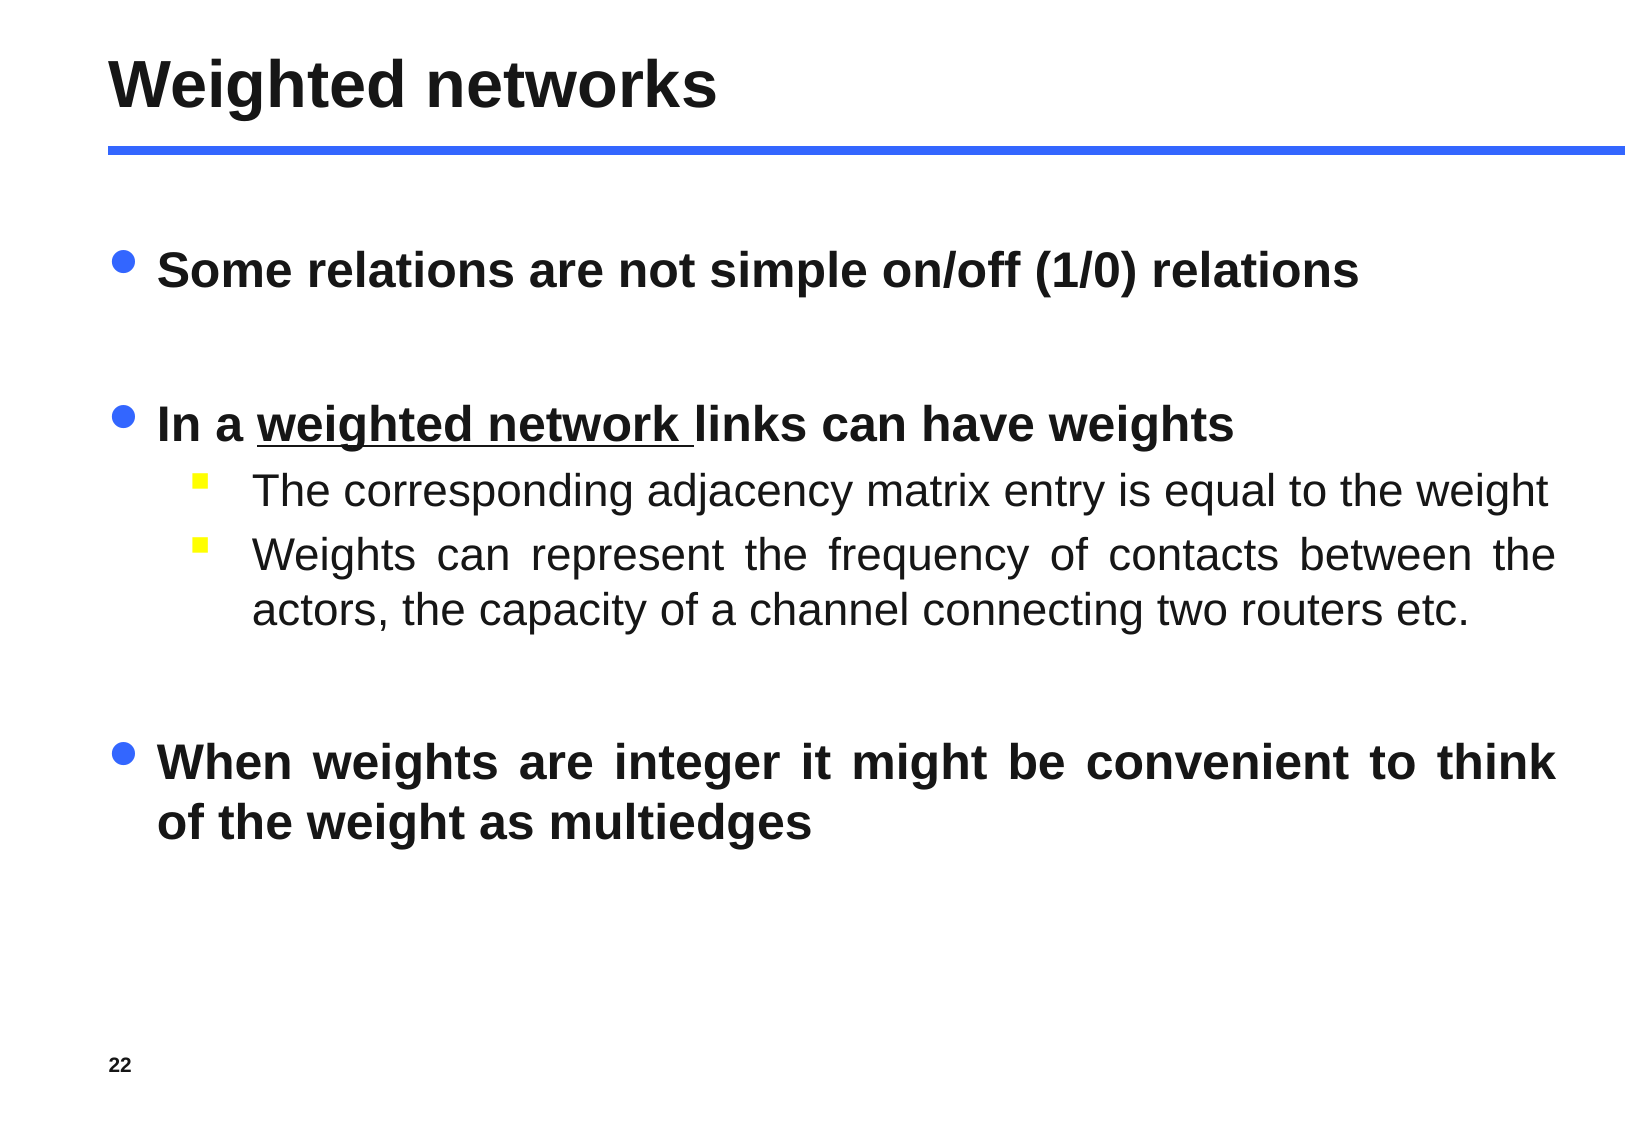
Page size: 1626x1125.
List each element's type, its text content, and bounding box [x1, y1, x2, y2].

slide_number 22 [108, 1051, 188, 1077]
list Some relations are not simple on/off (1/0) relations In a weighted network links can have weights The corresponding adjacency matrix entry is equal to the weight Weights can represent the frequency of contacts between the actors, the capacity of a channel connecting two routers etc. When weights are integer it might be convenient to think of the weight as multiedges [108, 236, 1558, 975]
title Weighted networks [108, 30, 1558, 131]
